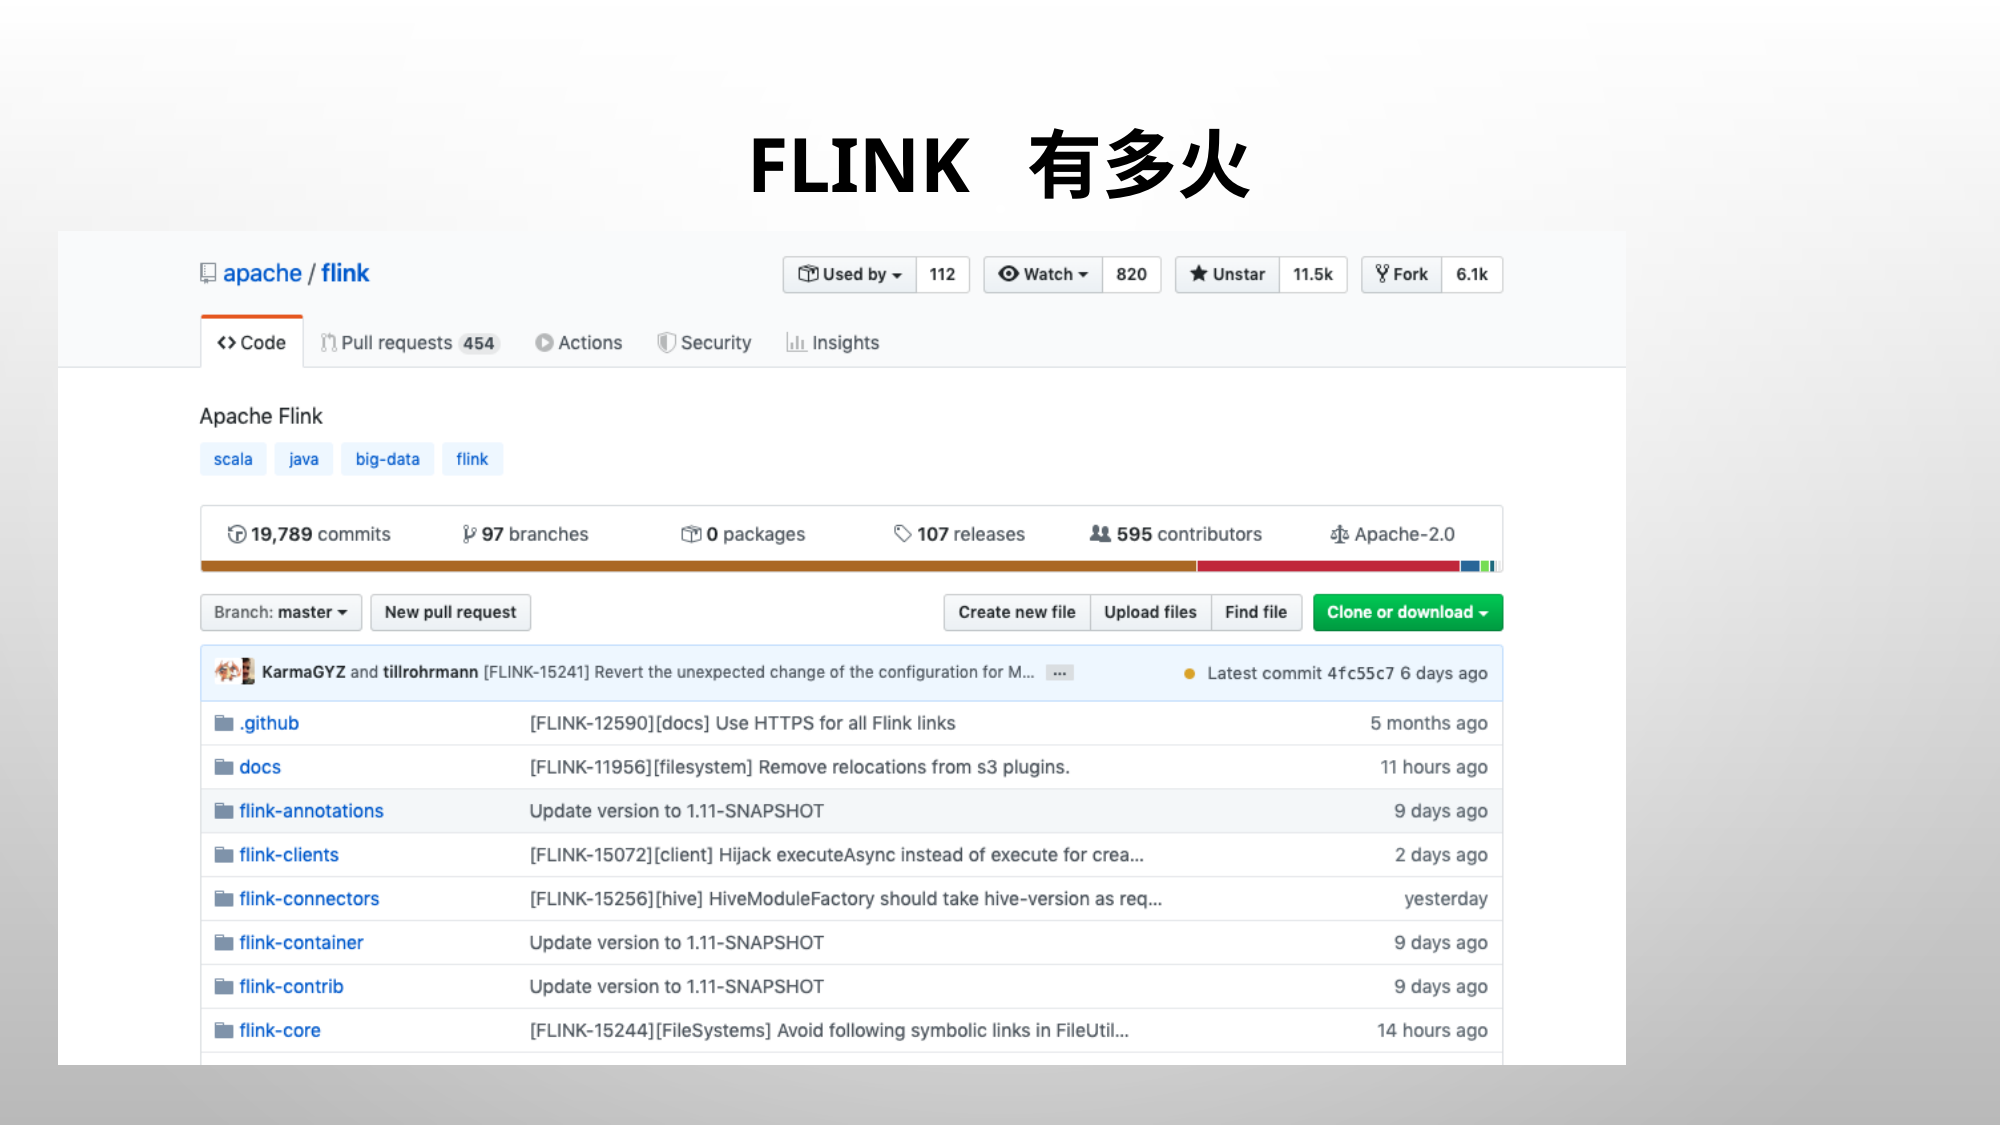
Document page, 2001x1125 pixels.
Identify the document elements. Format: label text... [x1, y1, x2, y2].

title Flink 有多火 [137, 59, 1863, 278]
picture [0, 0, 2000, 1125]
